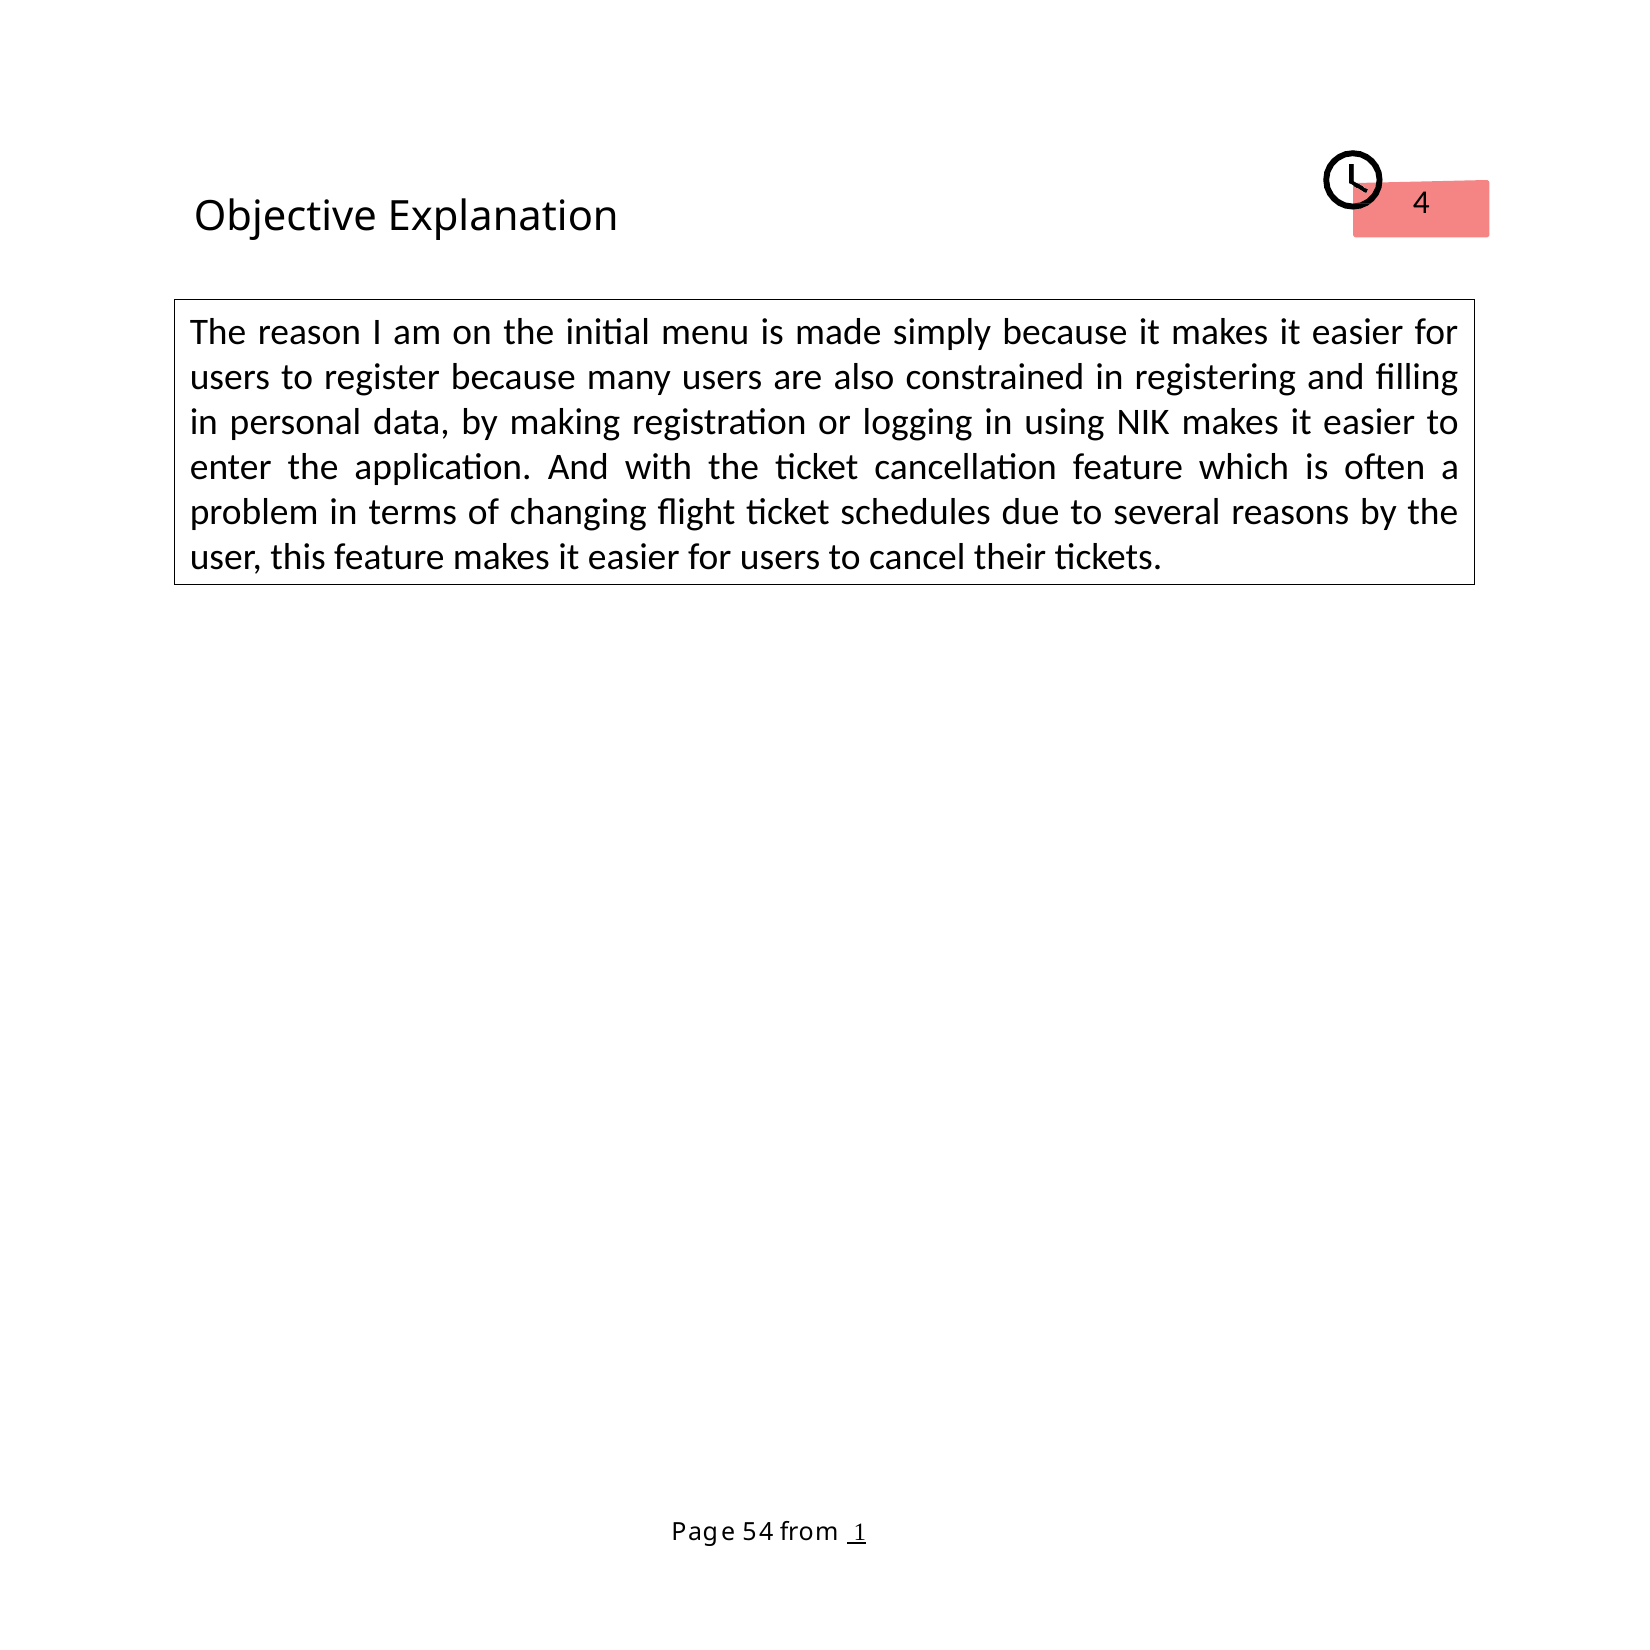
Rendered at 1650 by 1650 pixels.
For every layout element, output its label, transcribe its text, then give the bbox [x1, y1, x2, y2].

title Objective Explanation [191, 185, 963, 299]
text_box The reason I am on the initial menu is made simply because it makes it easier for users to register because many users are also constrained in registering and filling in personal data, by making registration or logging in using NIK makes it easier to enter the application. And with the ticket cancellation feature which is often a problem in terms of changing flight ticket schedules due to several reasons by the user, this feature makes it easier for users to cancel their tickets. [174, 299, 1475, 585]
slide_number Page 54 from 1 [669, 1520, 881, 1550]
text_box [1322, 149, 1490, 238]
